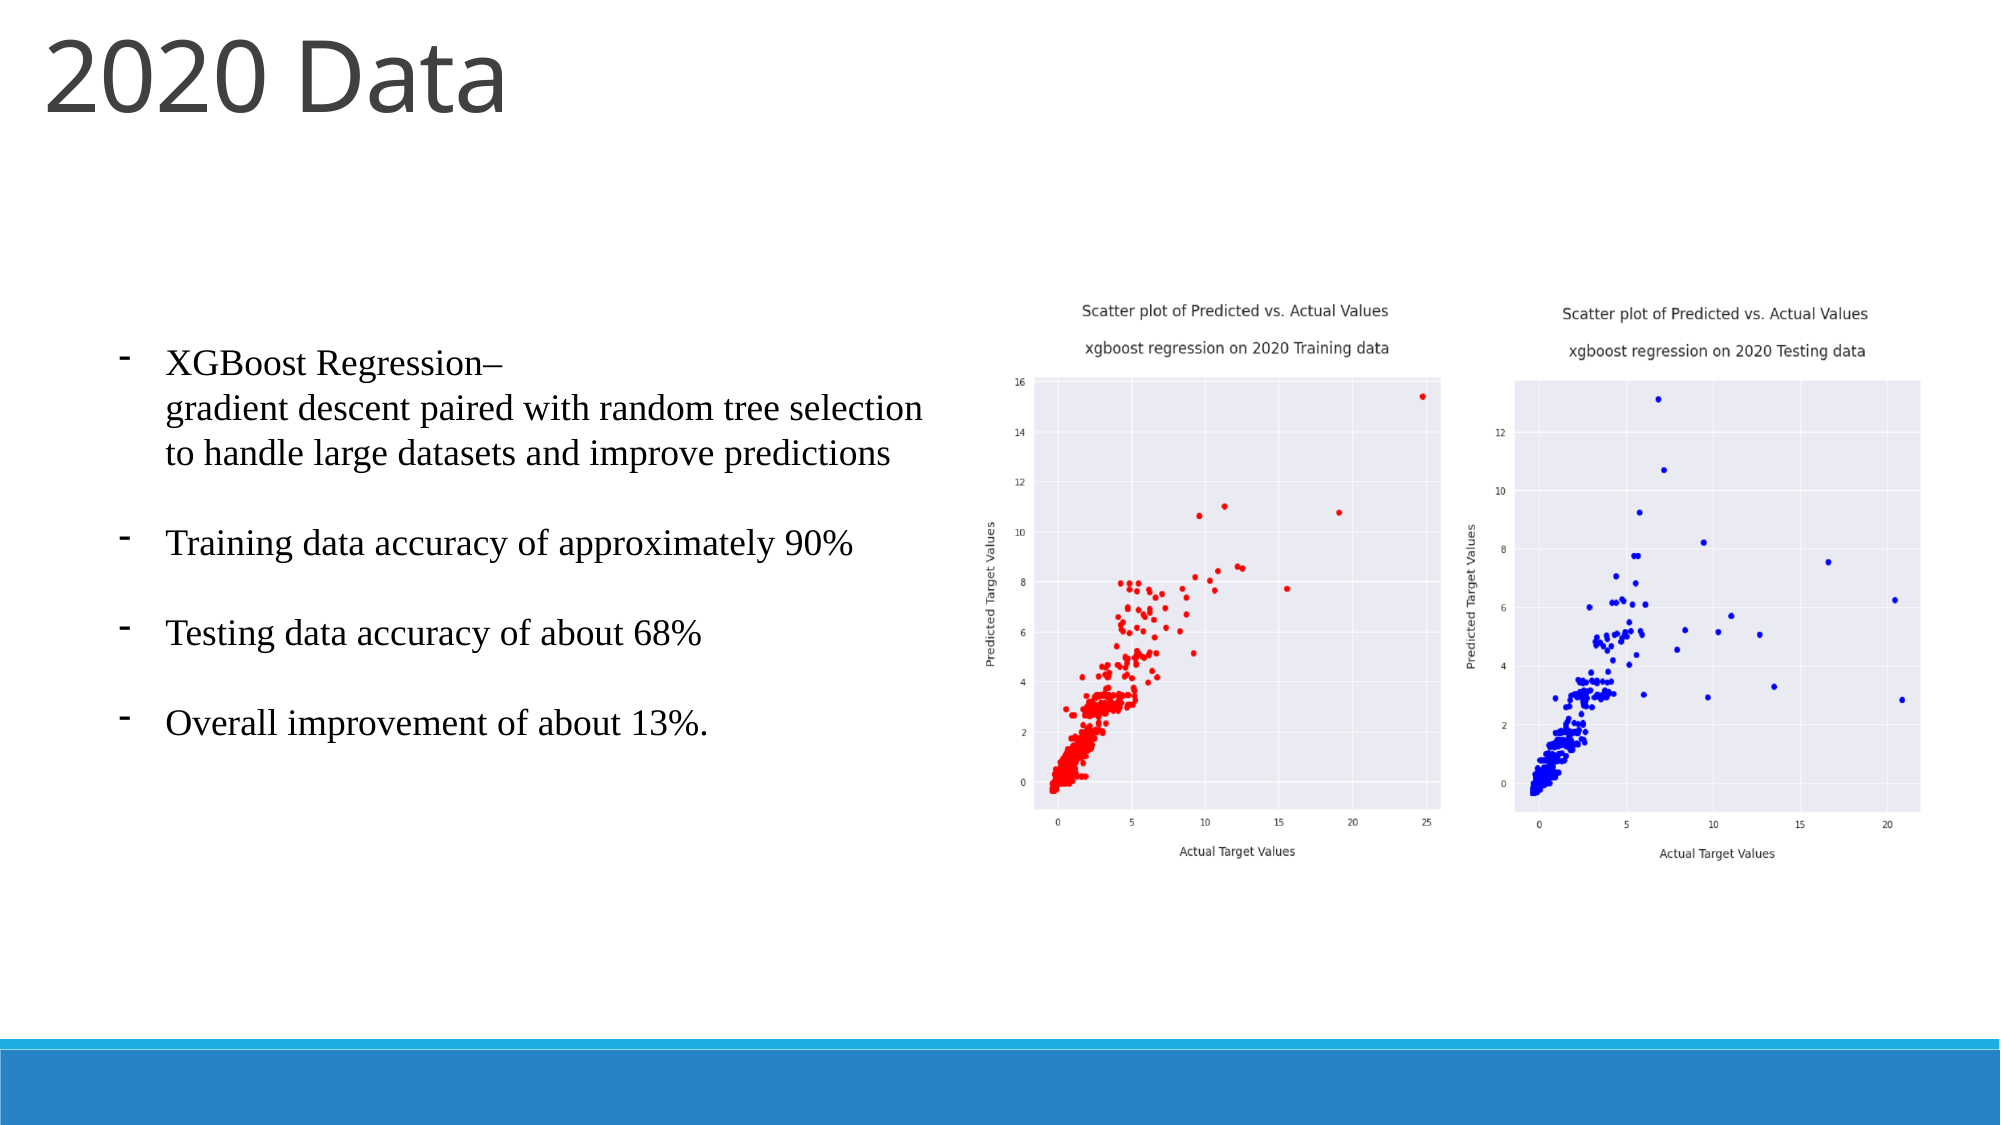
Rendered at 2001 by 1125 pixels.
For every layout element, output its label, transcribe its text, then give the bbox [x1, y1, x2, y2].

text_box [975, 292, 1947, 868]
title 2020 Data [28, 22, 1679, 261]
text_box XGBoost Regression– gradient descent paired with random tree selection to handle large datasets and improve predictions Training data accuracy of approximately 90% Testing data accuracy of about 68% Overall improvement of about 13%. [28, 330, 1287, 931]
